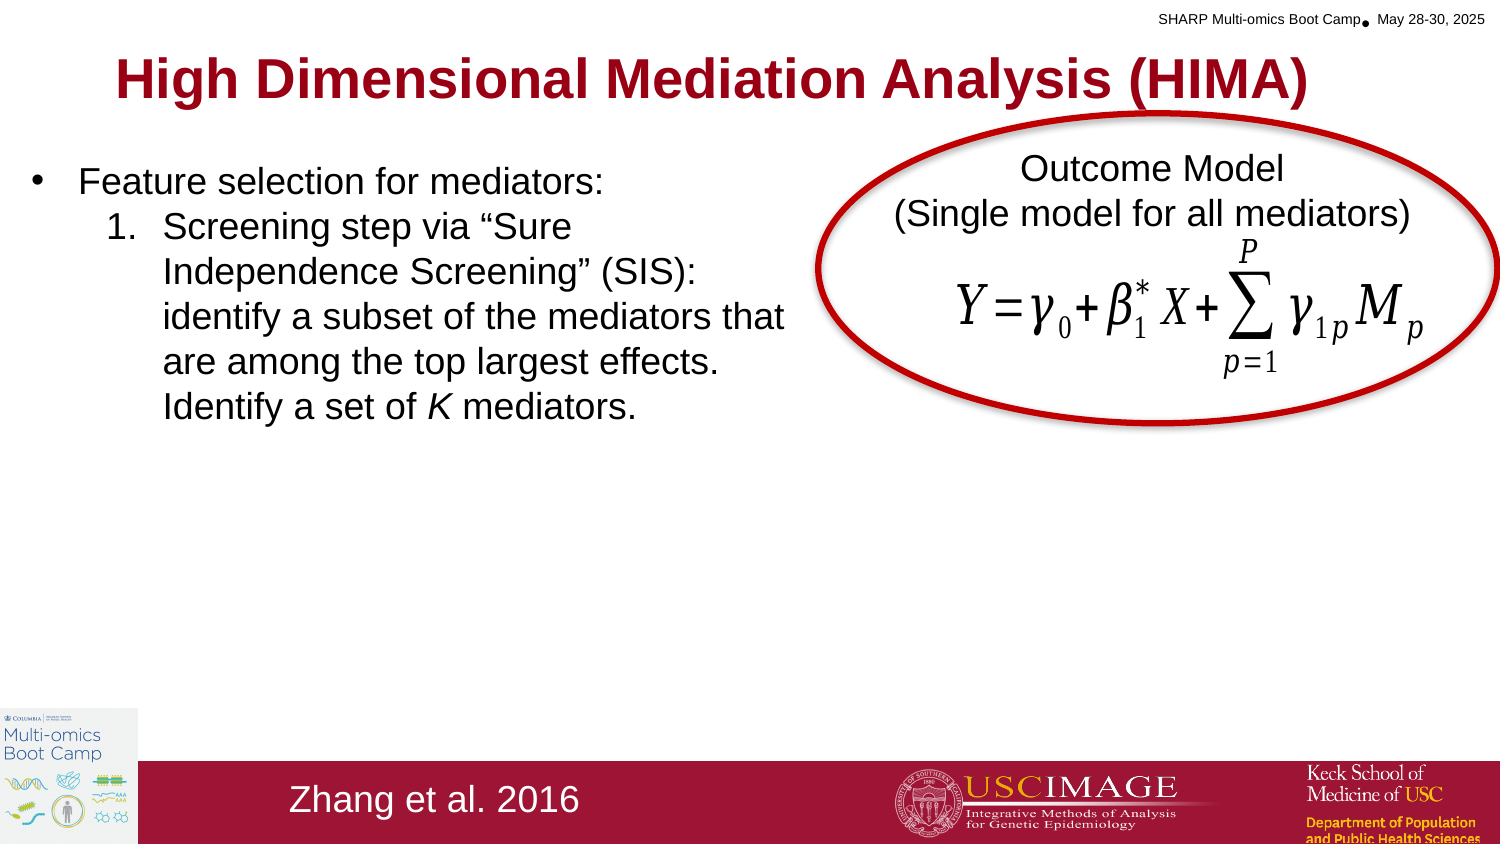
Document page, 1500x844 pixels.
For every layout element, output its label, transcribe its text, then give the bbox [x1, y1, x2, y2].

picture [883, 759, 1285, 844]
text_box [819, 112, 1499, 425]
picture [0, 708, 138, 844]
text_box Outcome Model (Single model for all mediators) [878, 136, 970, 176]
text_box High Dimensional Mediation Analysis (HIMA) [100, 34, 1414, 141]
text_box Zhang et al. 2016 [274, 767, 596, 828]
text_box Feature selection for mediators: Screening step via “Sure Independence Screening” (SIS): identify a subset of the mediators that are among the top largest effects. Identify a set of K mediators. [16, 149, 819, 435]
text_box Outcome Model (Single model for all mediators) [1344, 136, 1427, 171]
